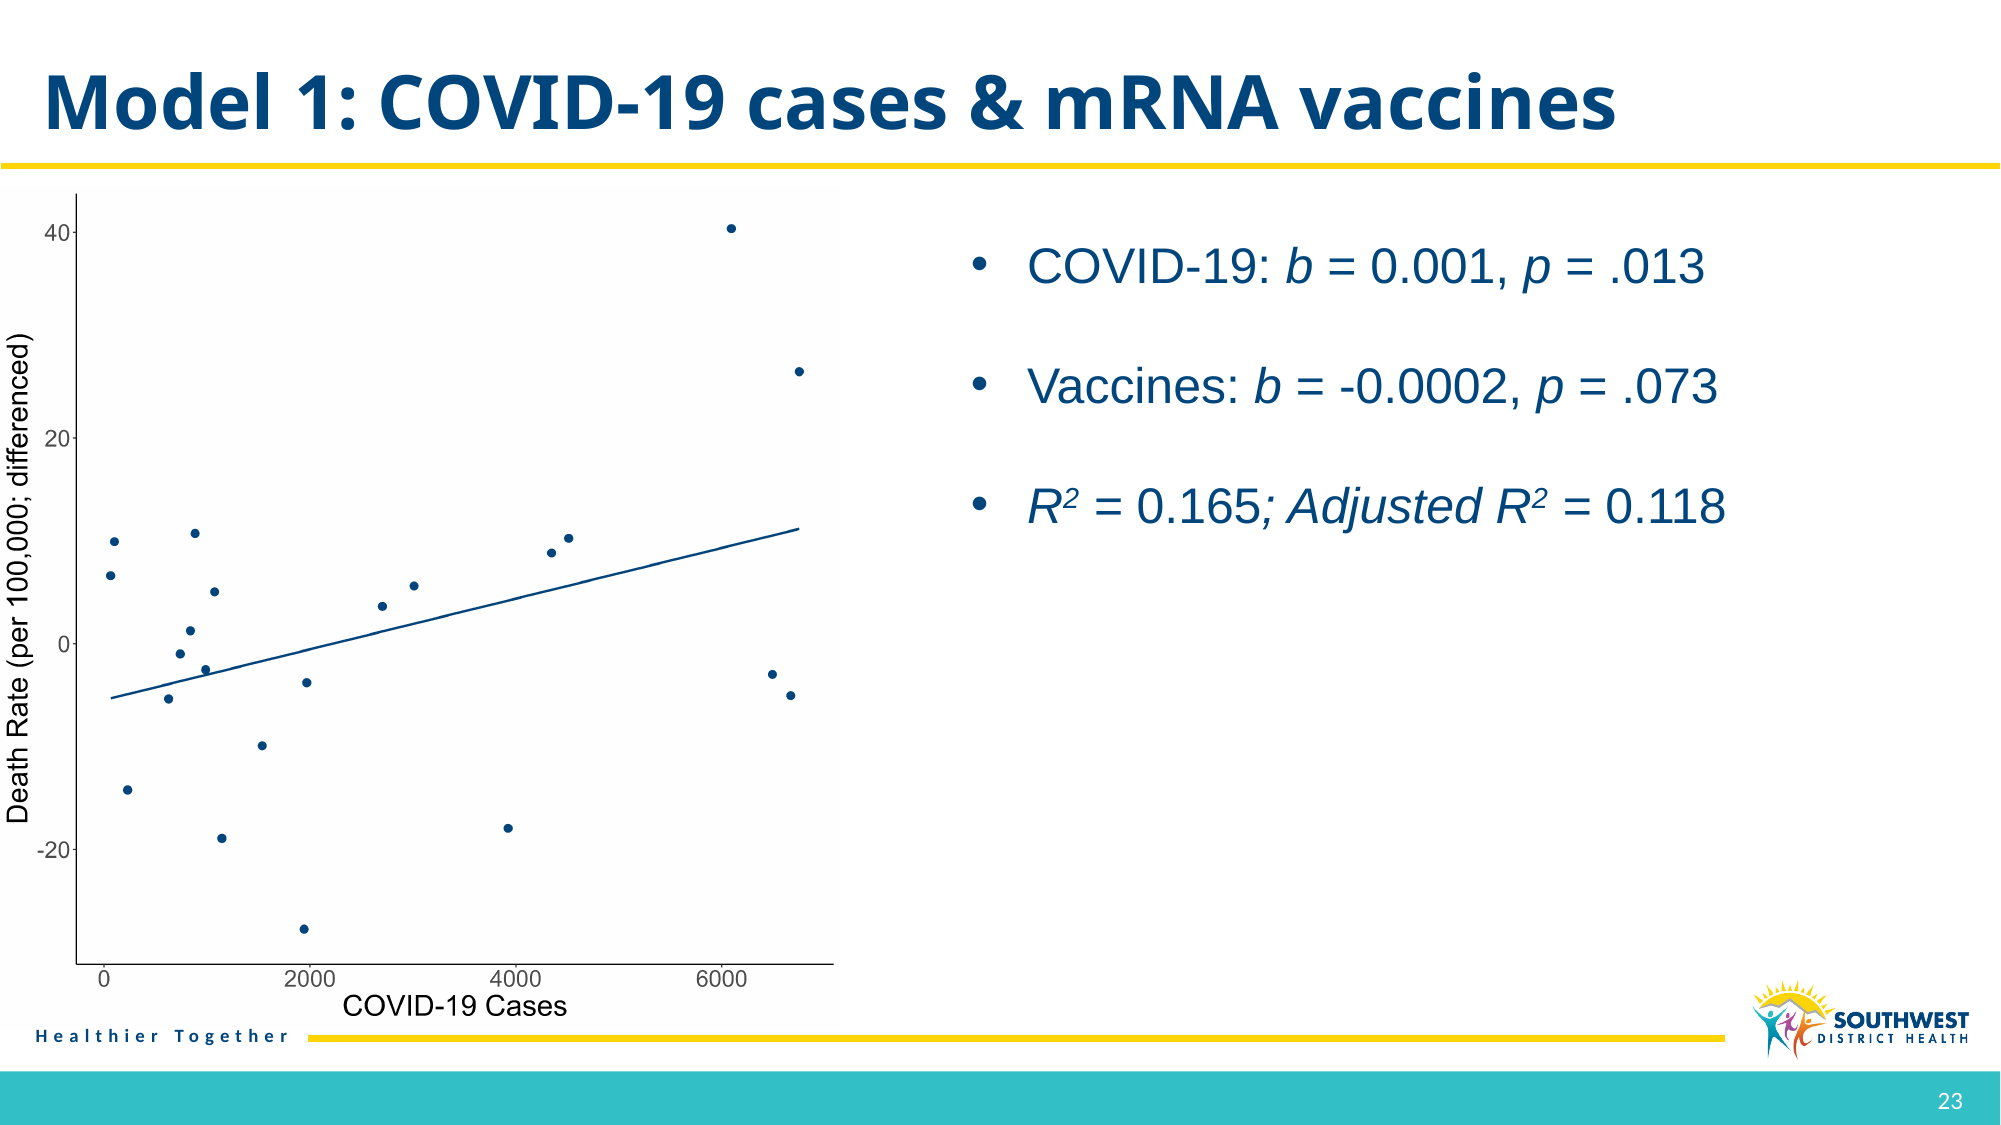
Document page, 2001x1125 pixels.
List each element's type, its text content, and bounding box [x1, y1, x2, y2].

text_box Model 1: COVID-19 cases & mRNA vaccines [28, 57, 1754, 165]
picture [1751, 978, 1970, 1061]
text_box COVID-19: b = 0.001, p = .013 Vaccines: b = -0.0002, p = .073 R2 = 0.165; Adjusted R2 = 0.118 [956, 166, 1995, 541]
picture [0, 187, 840, 1028]
text_box Model 1: COVID-19 cases & mRNA vaccines [28, 166, 956, 275]
